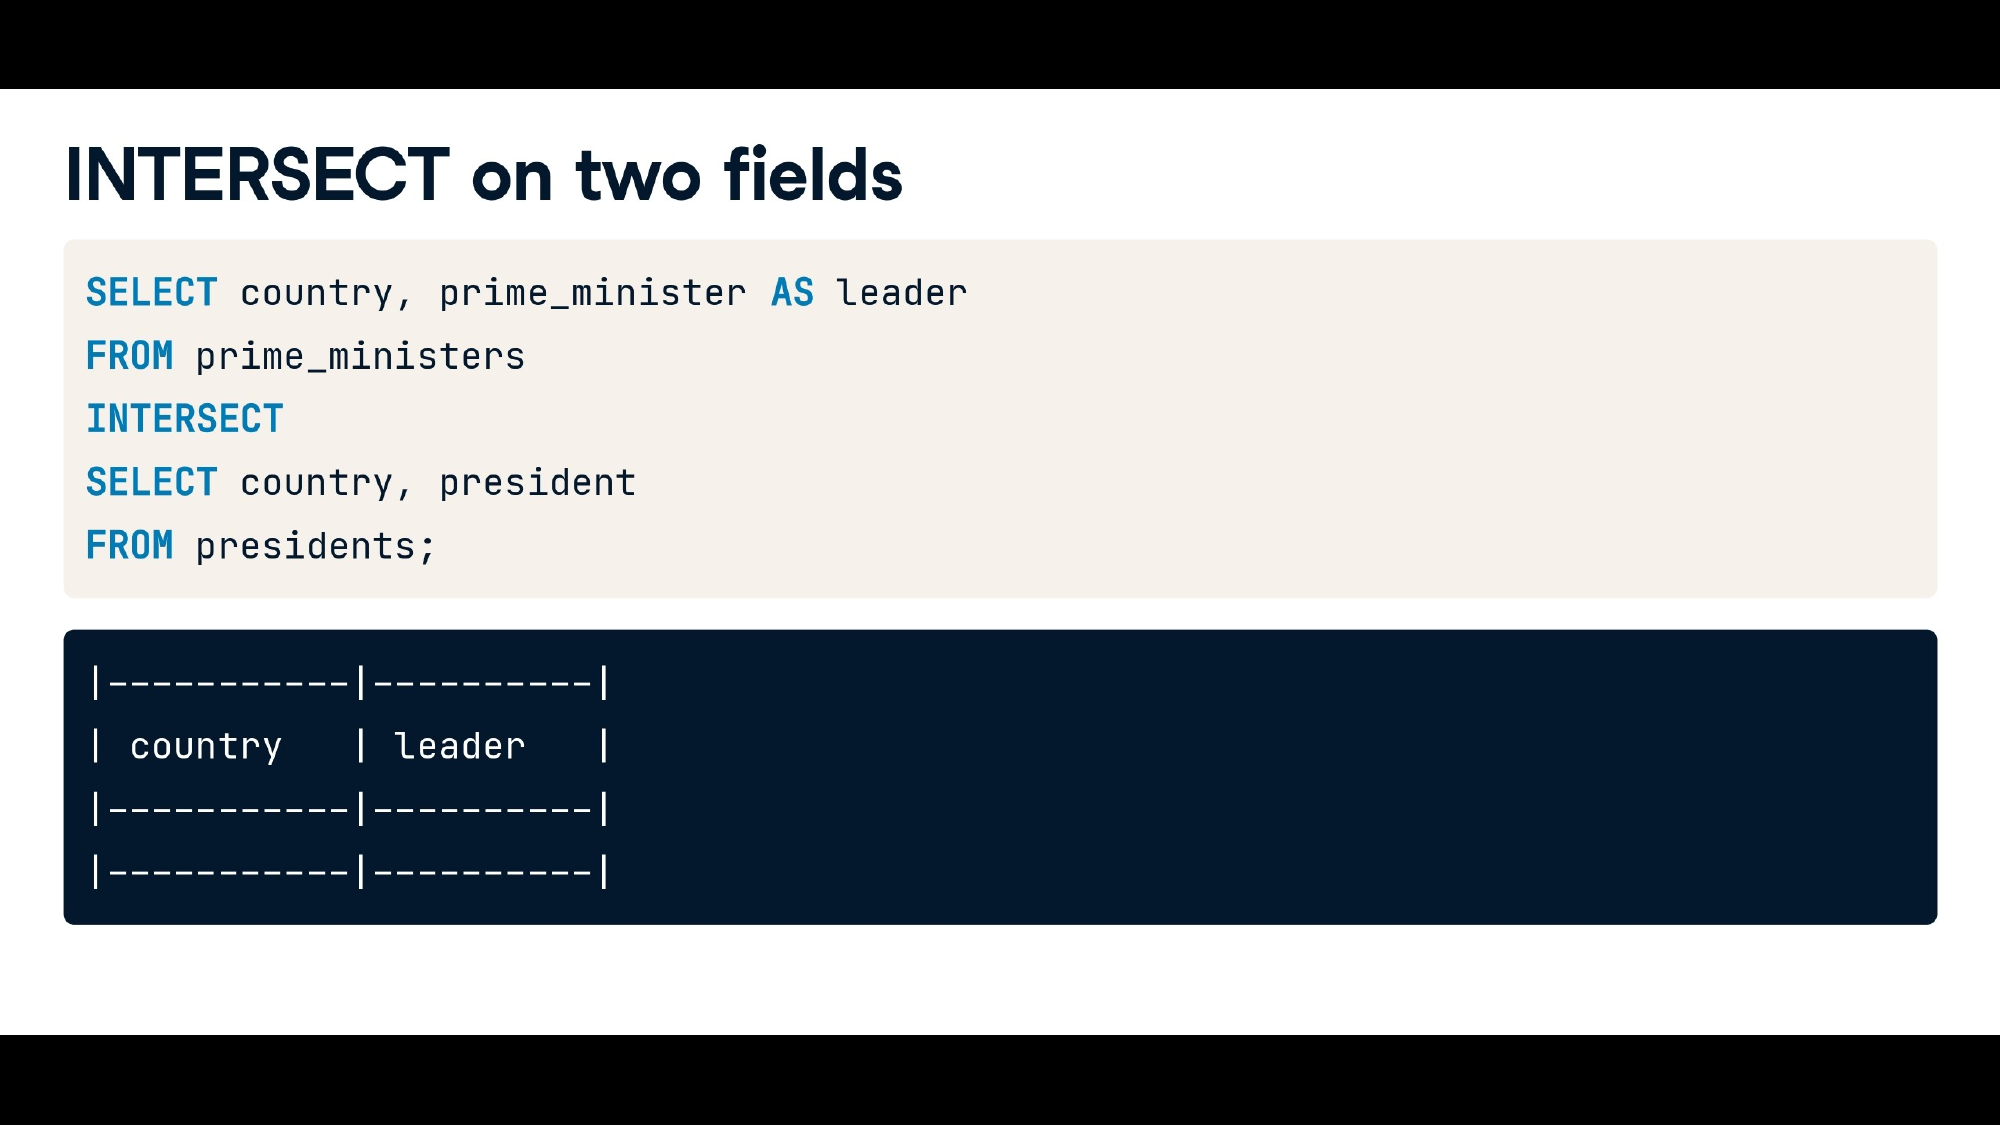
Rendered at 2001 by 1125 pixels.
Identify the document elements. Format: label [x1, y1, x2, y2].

picture [0, 89, 2000, 1035]
